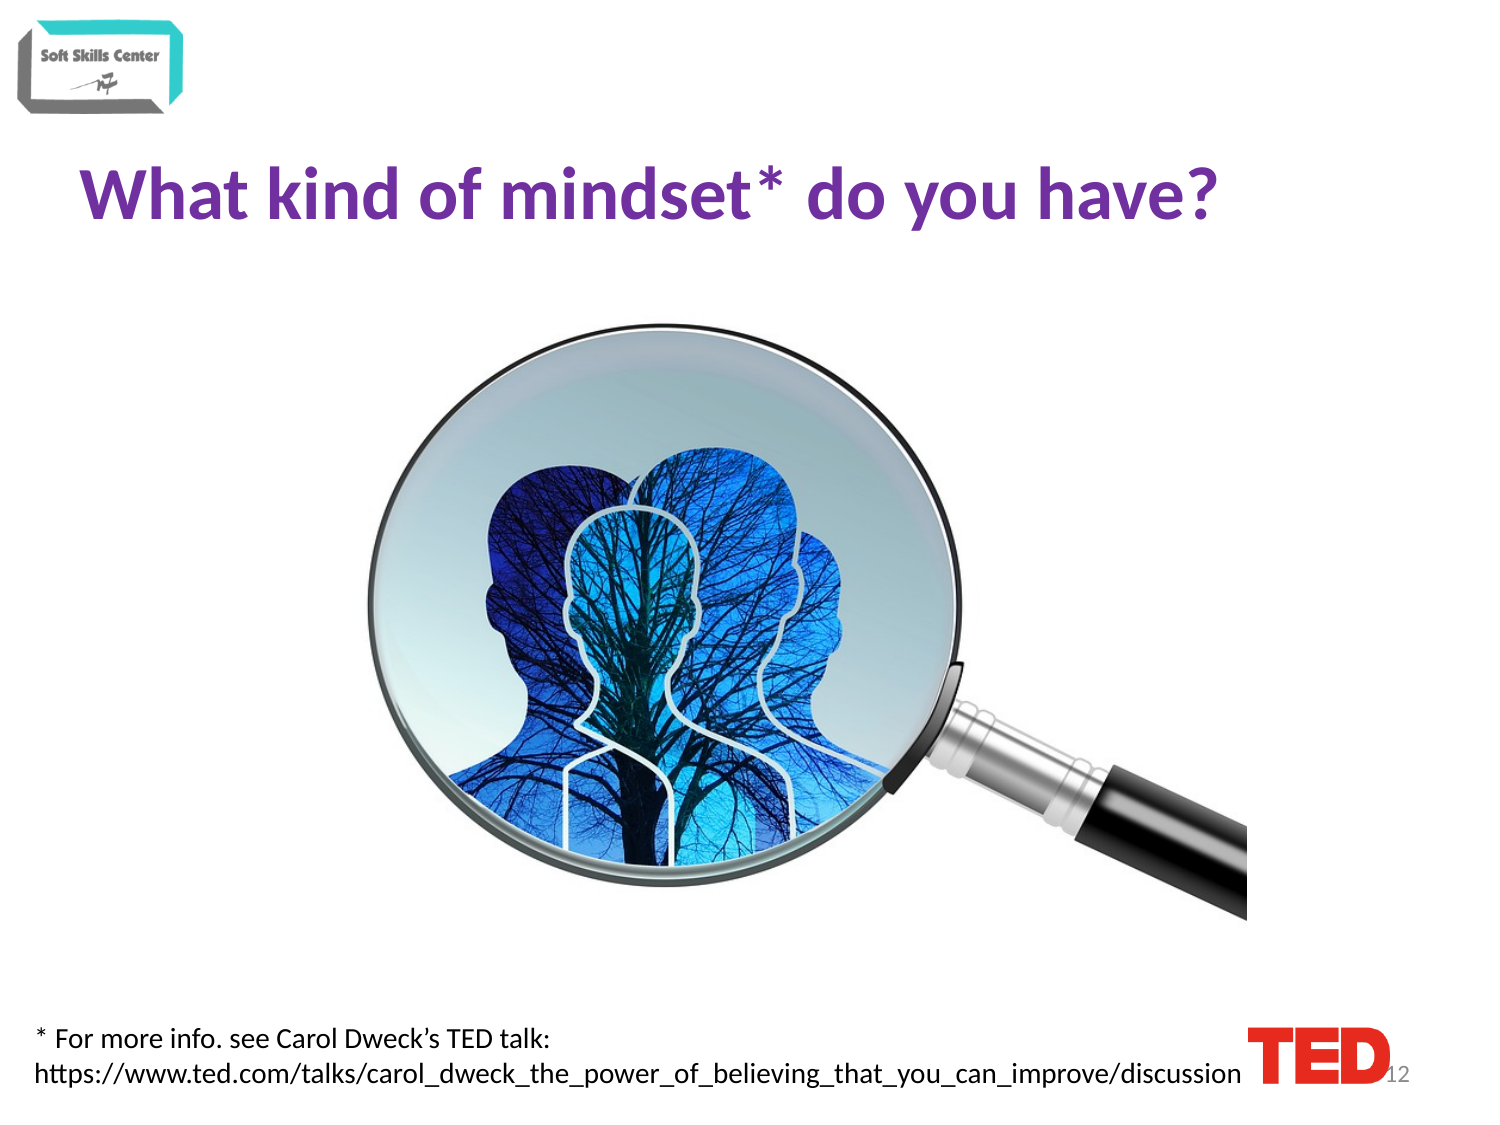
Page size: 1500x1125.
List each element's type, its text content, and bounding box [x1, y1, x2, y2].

picture [101, 242, 1247, 965]
picture [17, 18, 184, 114]
text_box What kind of mindset* do you have? [64, 137, 1412, 242]
picture [1247, 1027, 1391, 1084]
text_box * For more info. see Carol Dweck’s TED talk: https://www.ted.com/talks/carol_dweck_the_power_of_believing_that_you_can_improve/discussion [19, 1012, 1372, 1098]
slide_number 12 [1074, 1042, 1425, 1103]
